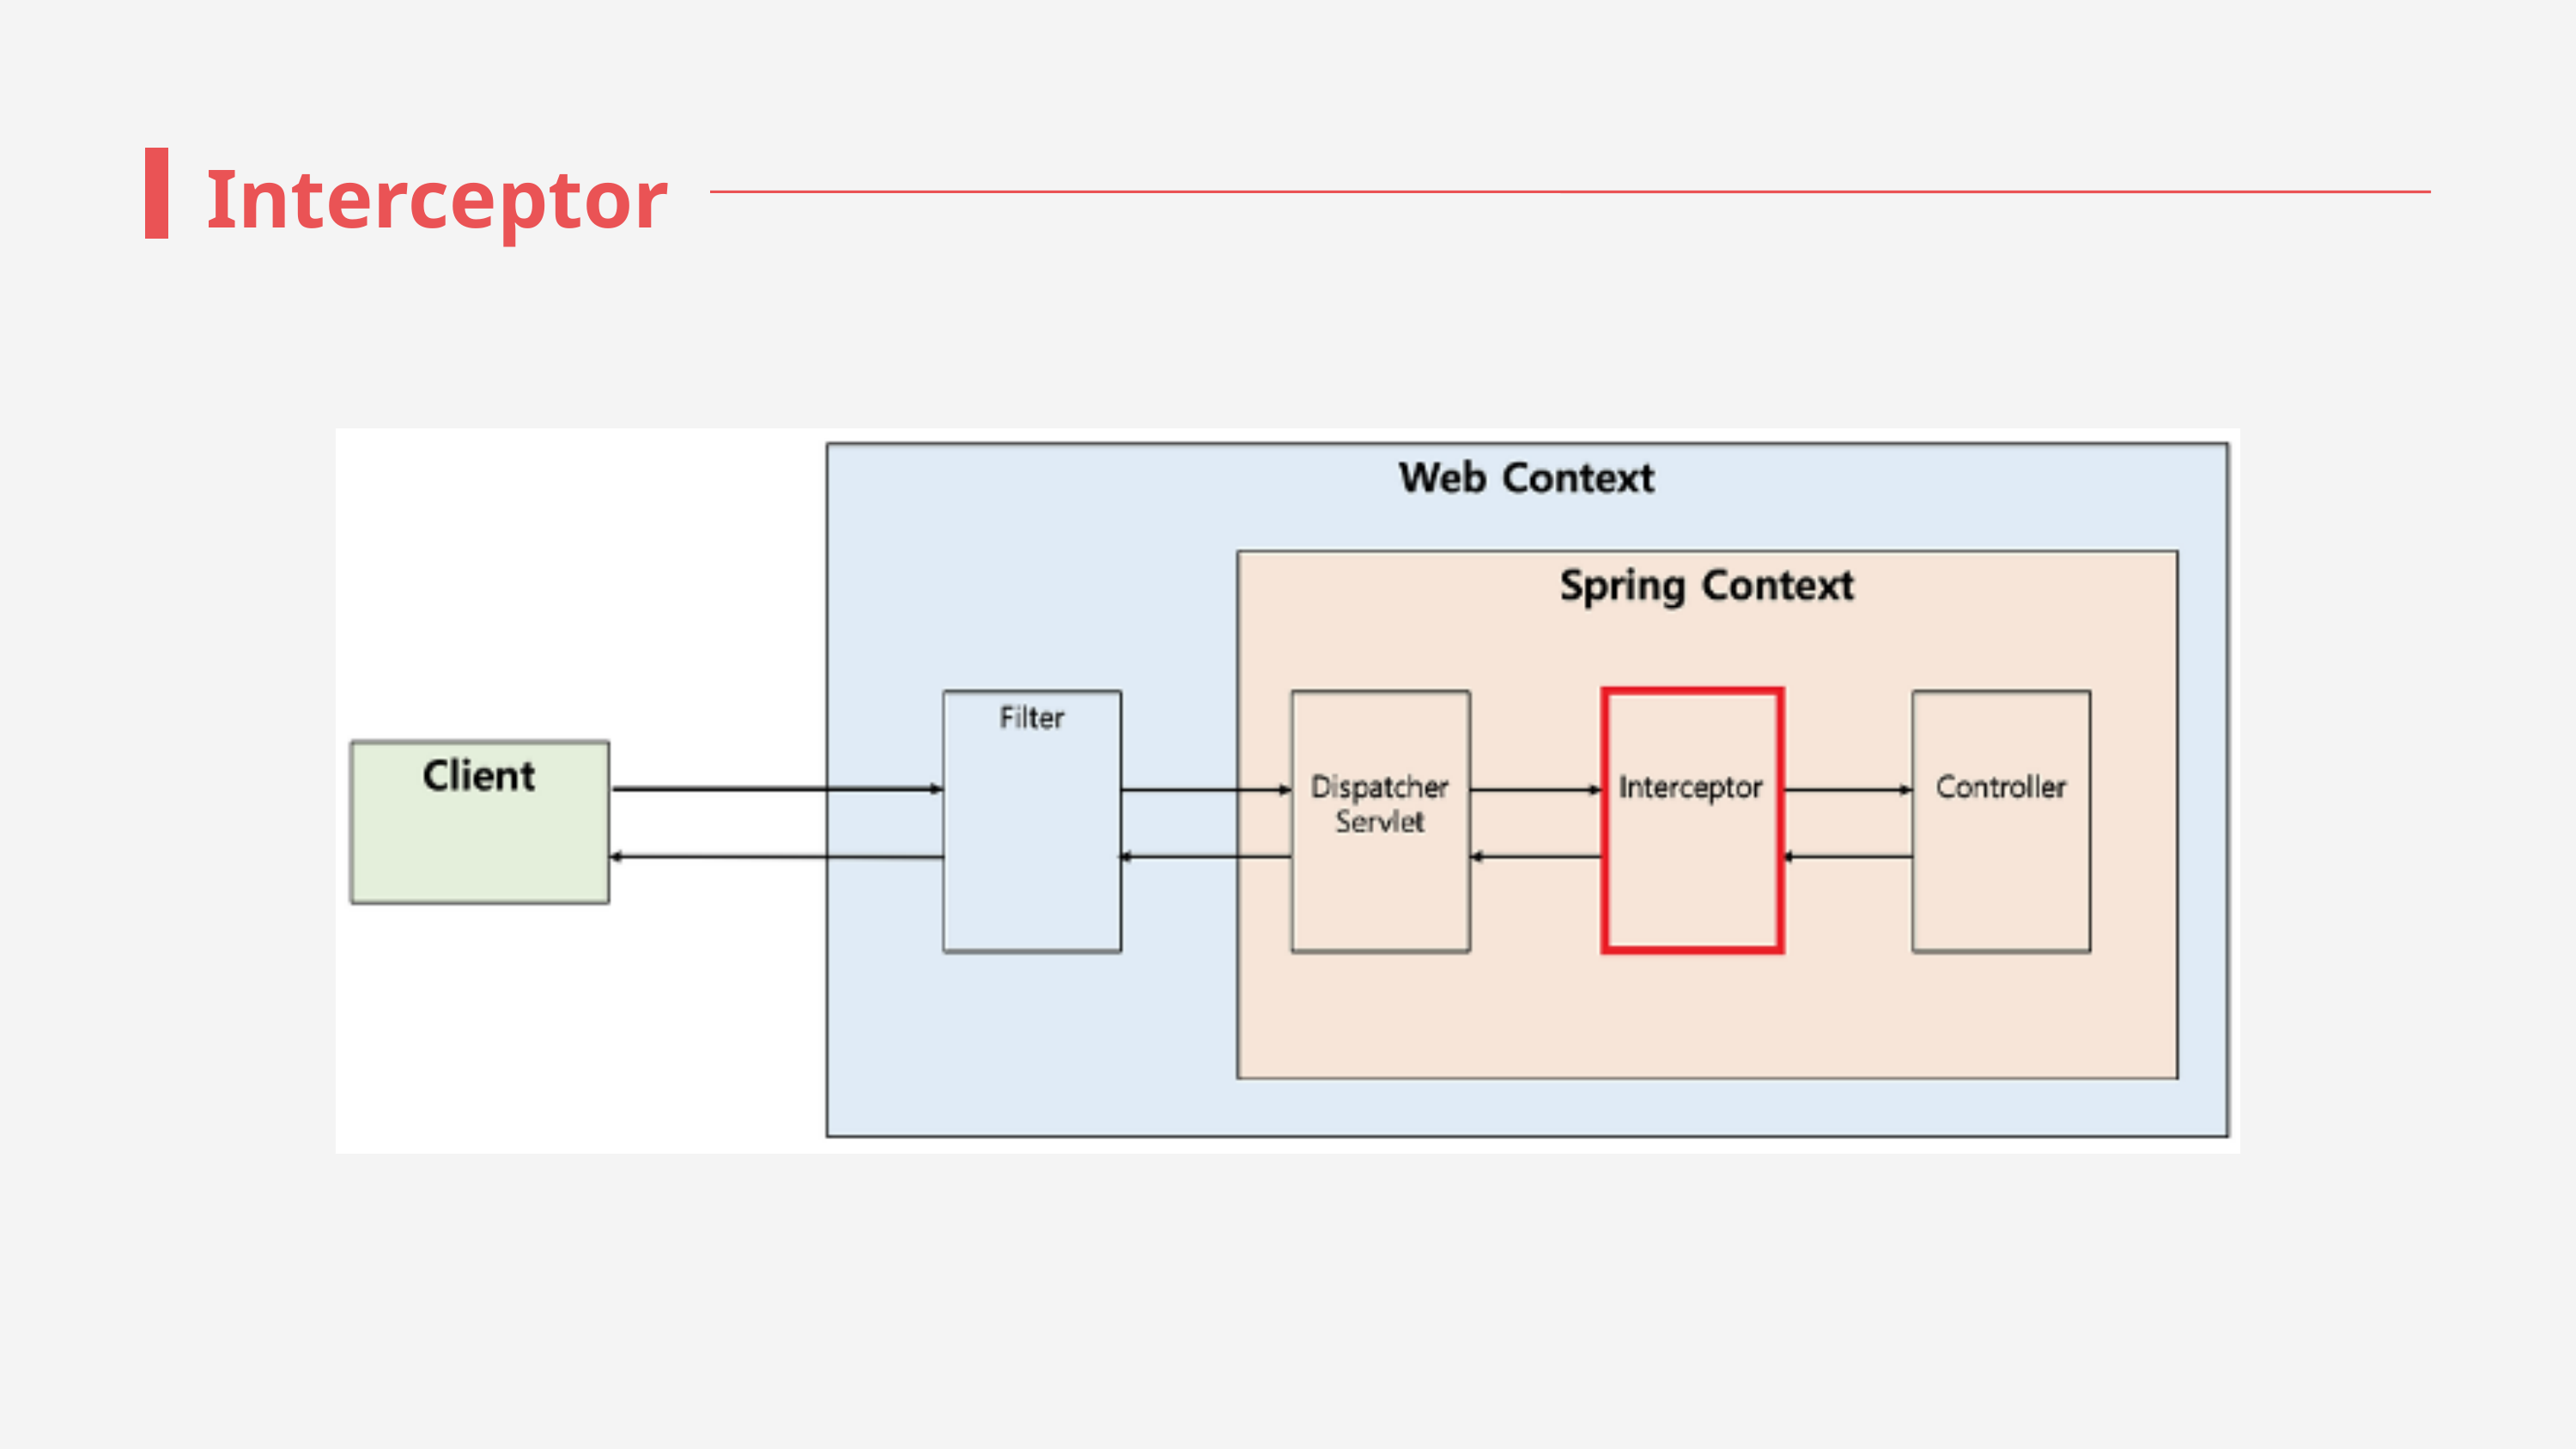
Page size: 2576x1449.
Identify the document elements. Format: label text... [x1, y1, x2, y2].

text_box Interceptor [206, 139, 885, 245]
text_box [335, 428, 2241, 1154]
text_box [144, 147, 168, 239]
